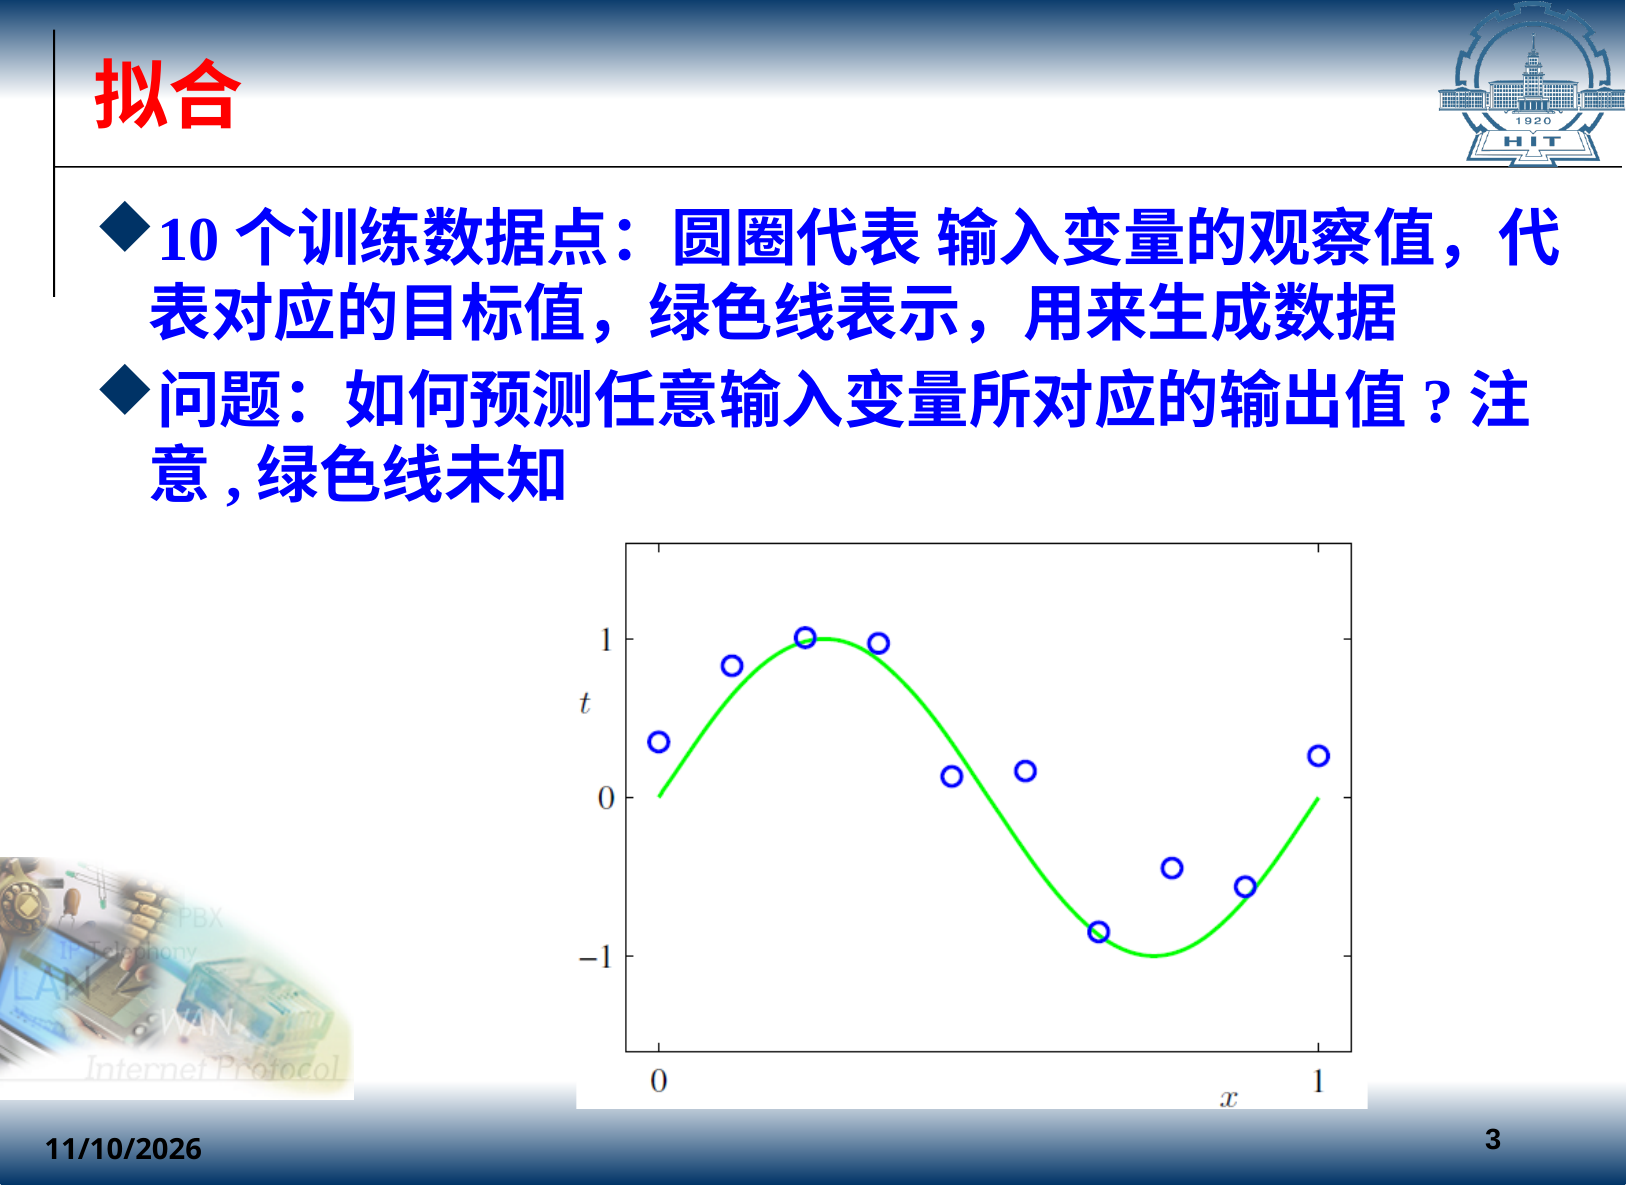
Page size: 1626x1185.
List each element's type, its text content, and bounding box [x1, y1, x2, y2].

picture [0, 857, 354, 1100]
title 拟合 [78, 29, 1498, 155]
picture [575, 531, 1368, 1109]
picture [1438, 1, 1626, 167]
